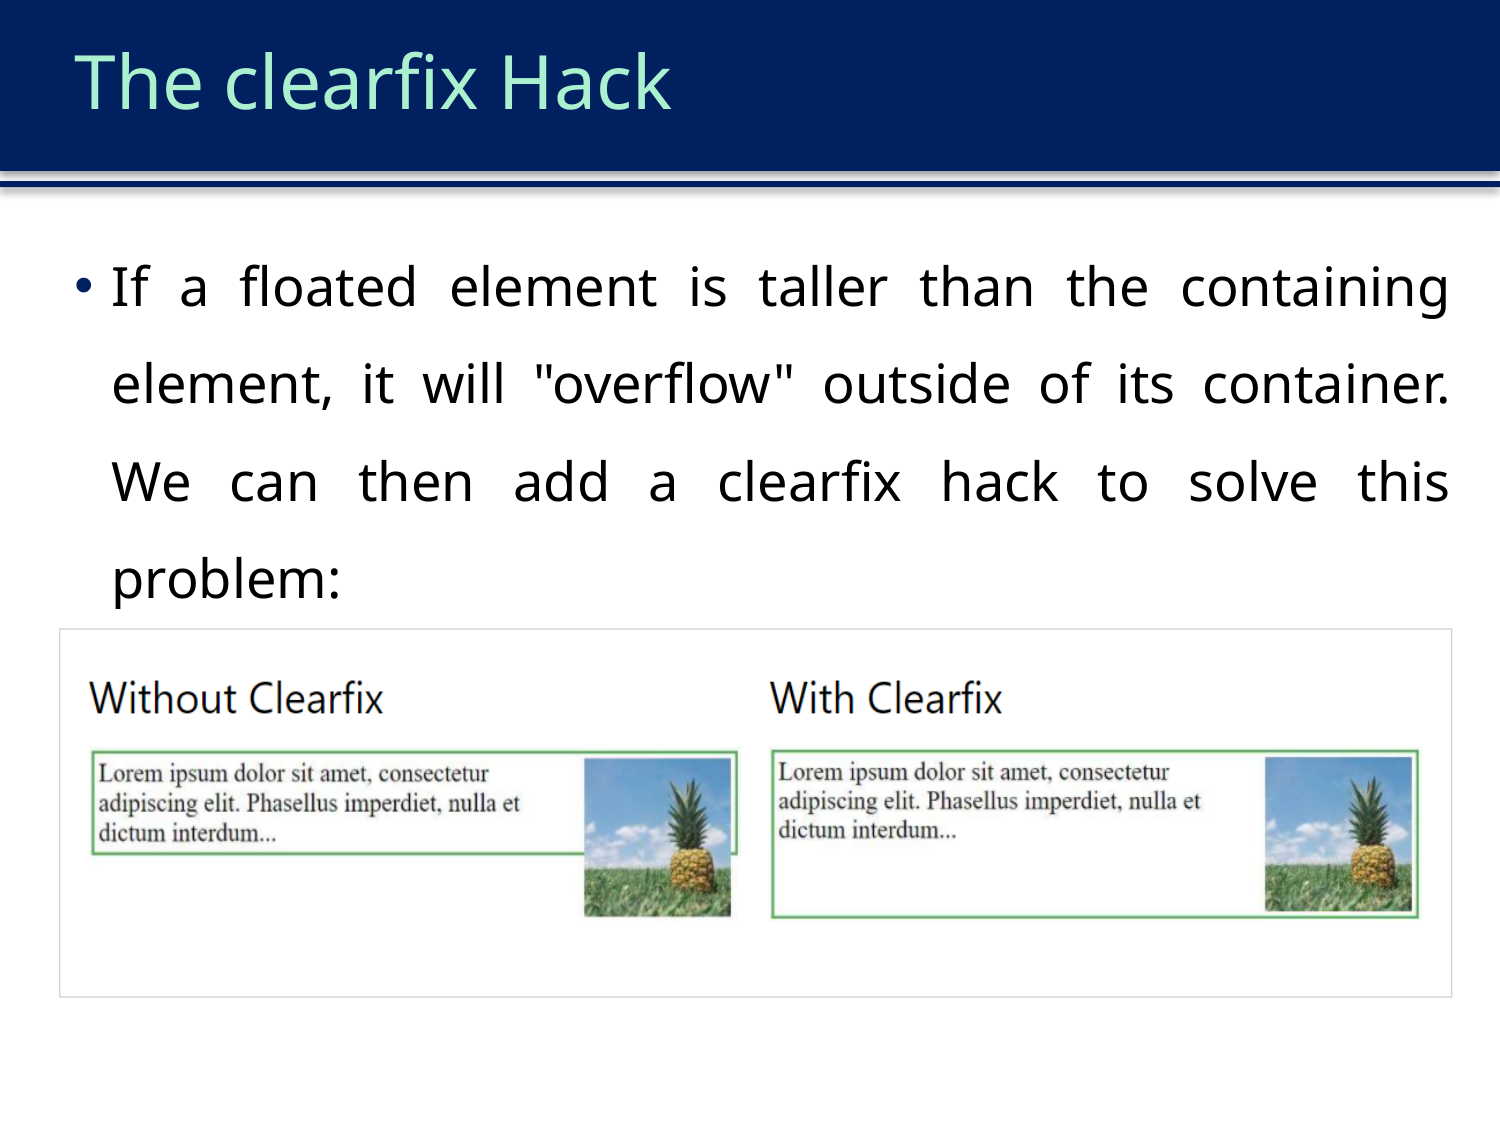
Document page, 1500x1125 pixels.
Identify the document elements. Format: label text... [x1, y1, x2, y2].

picture [35, 609, 1465, 1028]
list If a floated element is taller than the containing element, it will "overflow" outside of its container. We can then add a clearfix hack to solve this problem: [59, 212, 1468, 1099]
title The clearfix Hack [59, 0, 1500, 171]
